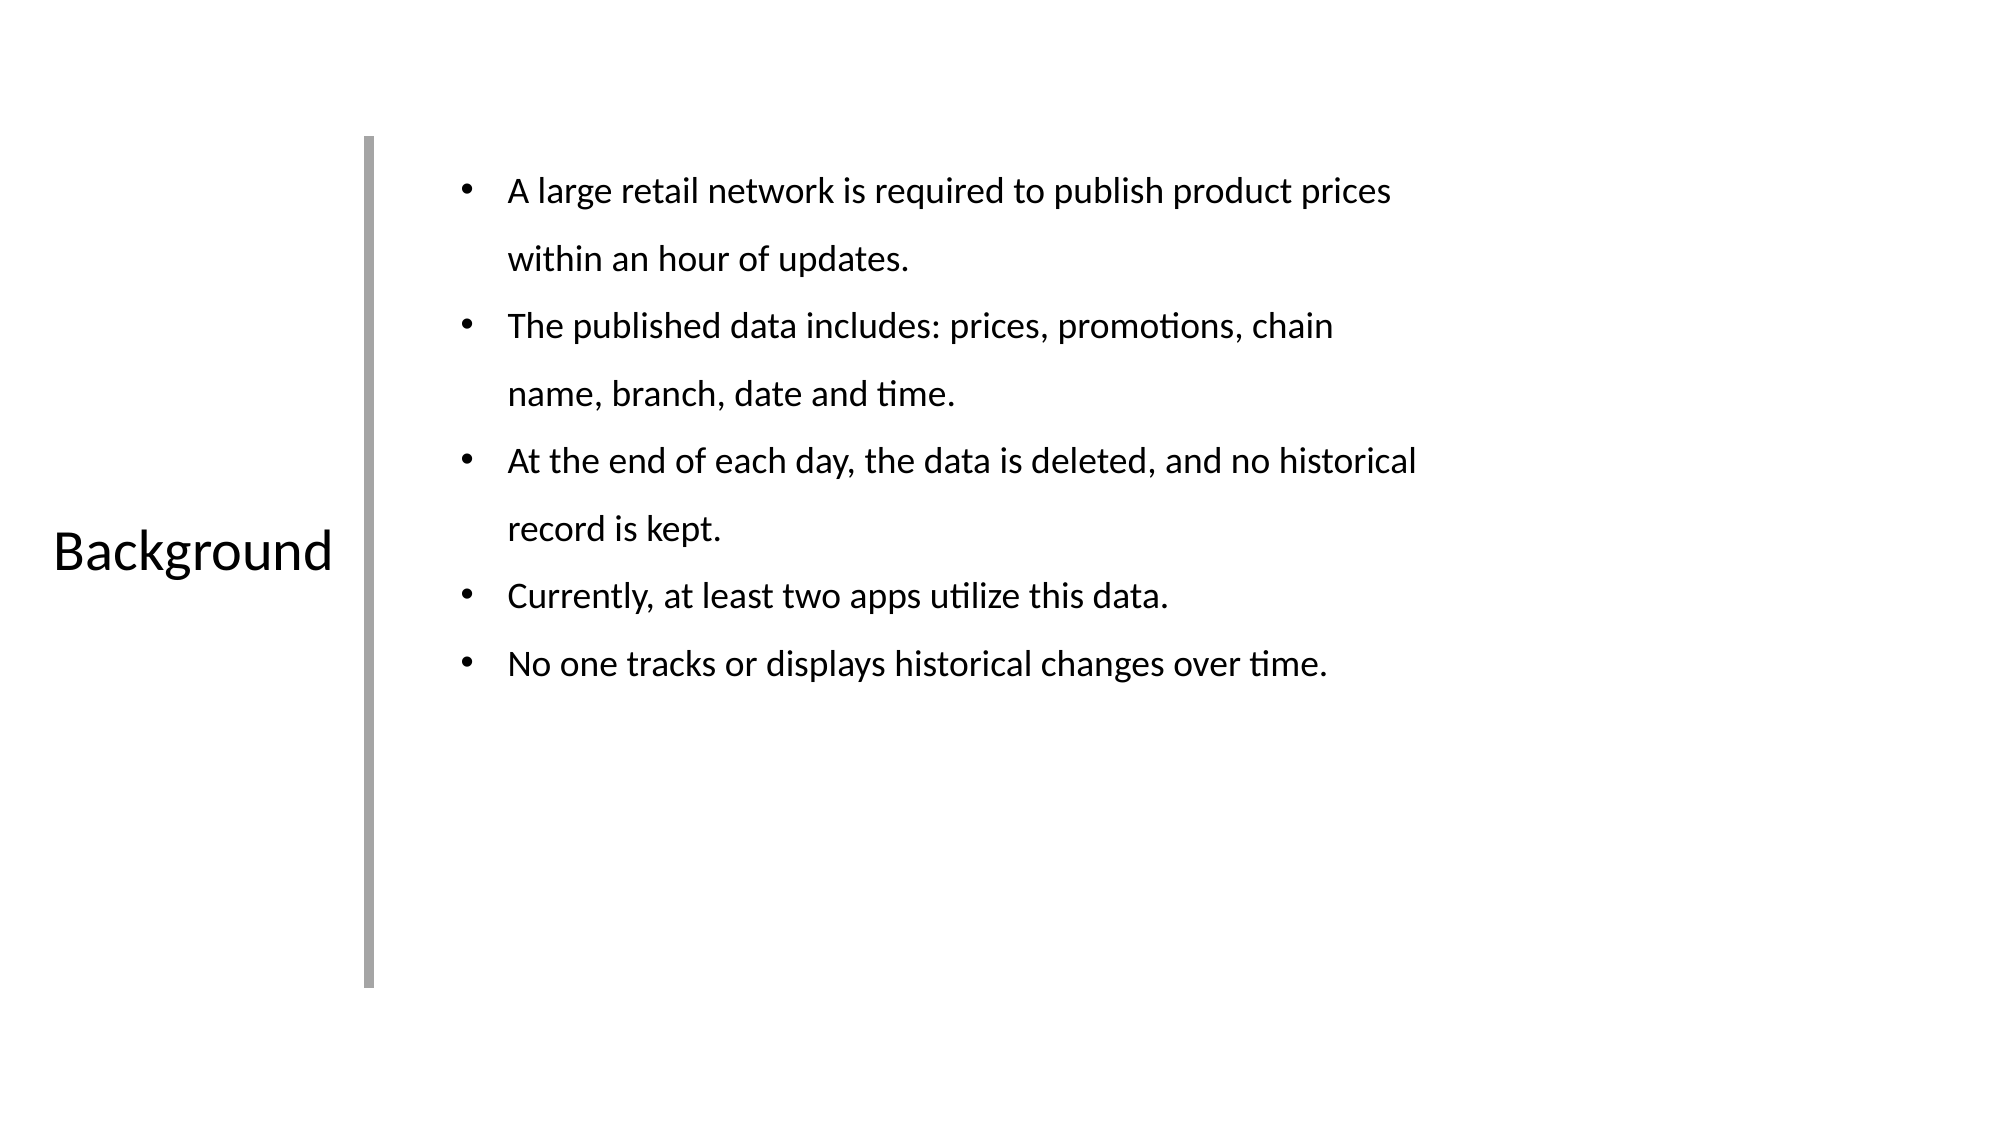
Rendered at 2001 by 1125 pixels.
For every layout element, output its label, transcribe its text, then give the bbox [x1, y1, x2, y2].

text_box A large retail network is required to publish product prices within an hour of updates. The published data includes: prices, promotions, chain name, branch, date and time. At the end of each day, the data is deleted, and no historical record is kept. Currently, at least two apps utilize this data. No one tracks or displays historical changes over time. [445, 136, 1446, 692]
text_box Background [38, 504, 368, 590]
